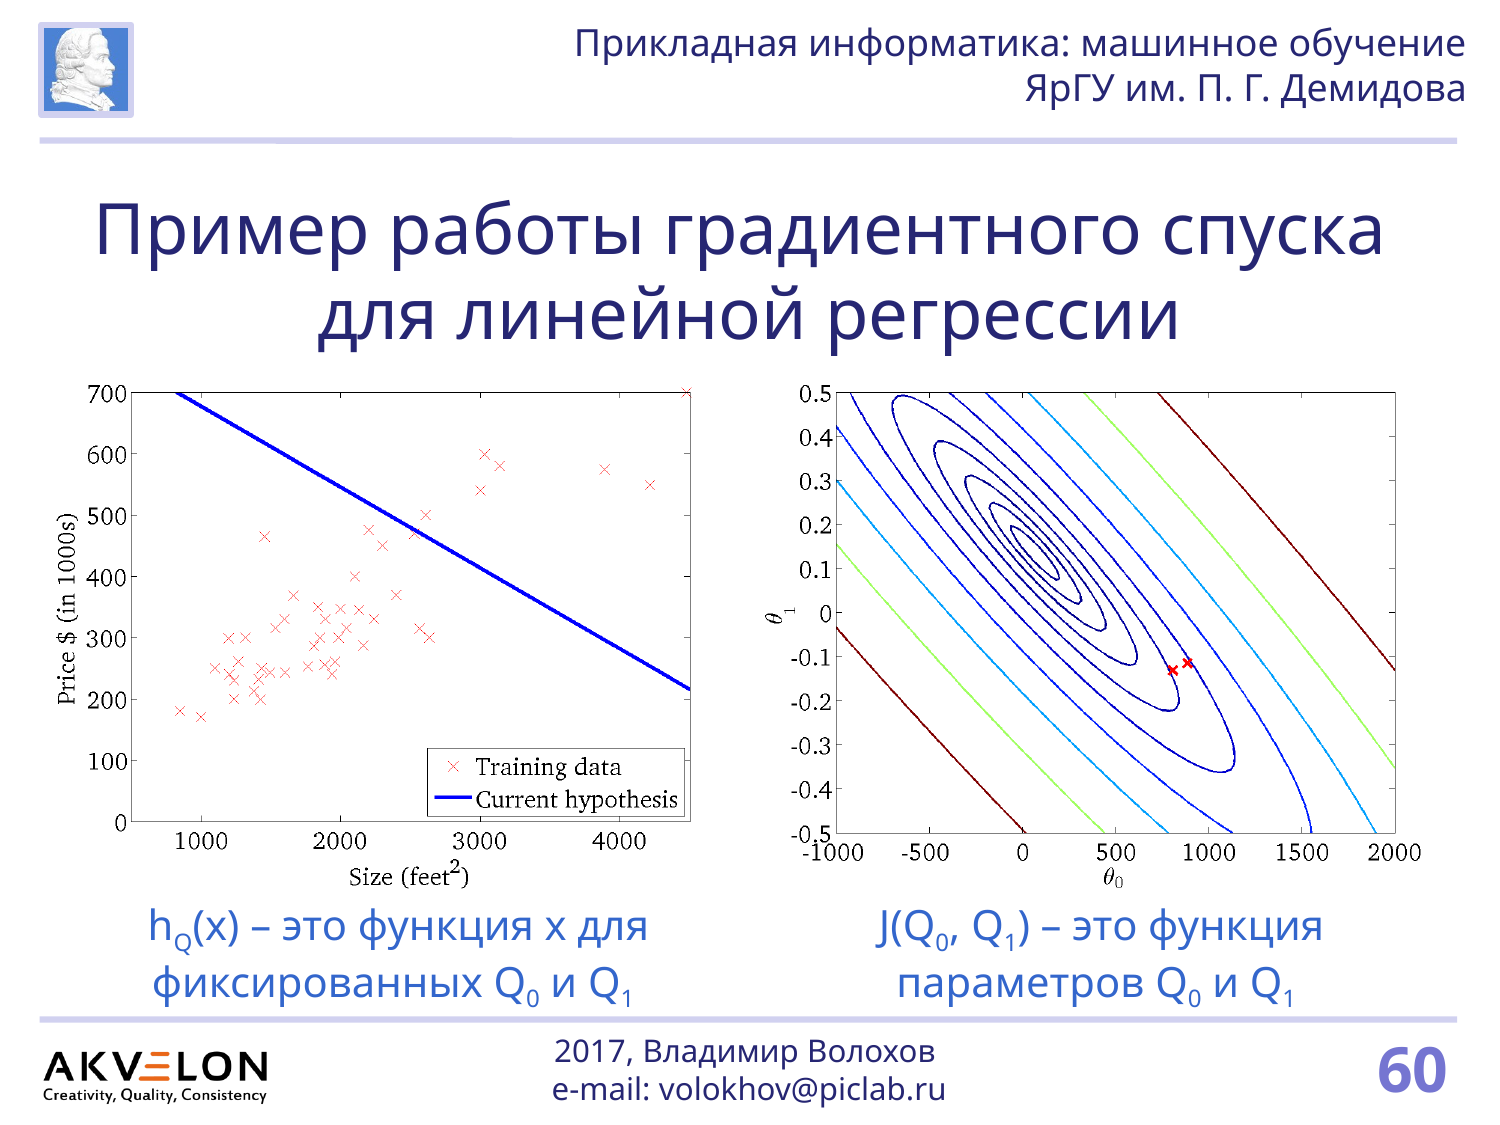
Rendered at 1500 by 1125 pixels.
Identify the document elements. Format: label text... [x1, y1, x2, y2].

text_box Пример работы градиентного спуска для линейной регрессии [0, 176, 1500, 361]
text_box 60 [1362, 1022, 1464, 1113]
footer 2017, Владимир Волохов e-mail: volokhov@piclab.ru [526, 1031, 973, 1107]
text_box J(Q0, Q1) – это функция параметров Q0 и Q1 [796, 900, 1407, 1021]
picture [40, 1047, 268, 1107]
picture [37, 351, 1463, 892]
text_box hQ(x) – это функция x для фиксированных Q0 и Q1 [93, 900, 704, 1021]
text_box Прикладная информатика: машинное обучение ЯрГУ им. П. Г. Демидова [559, 11, 1482, 116]
picture [39, 23, 131, 117]
